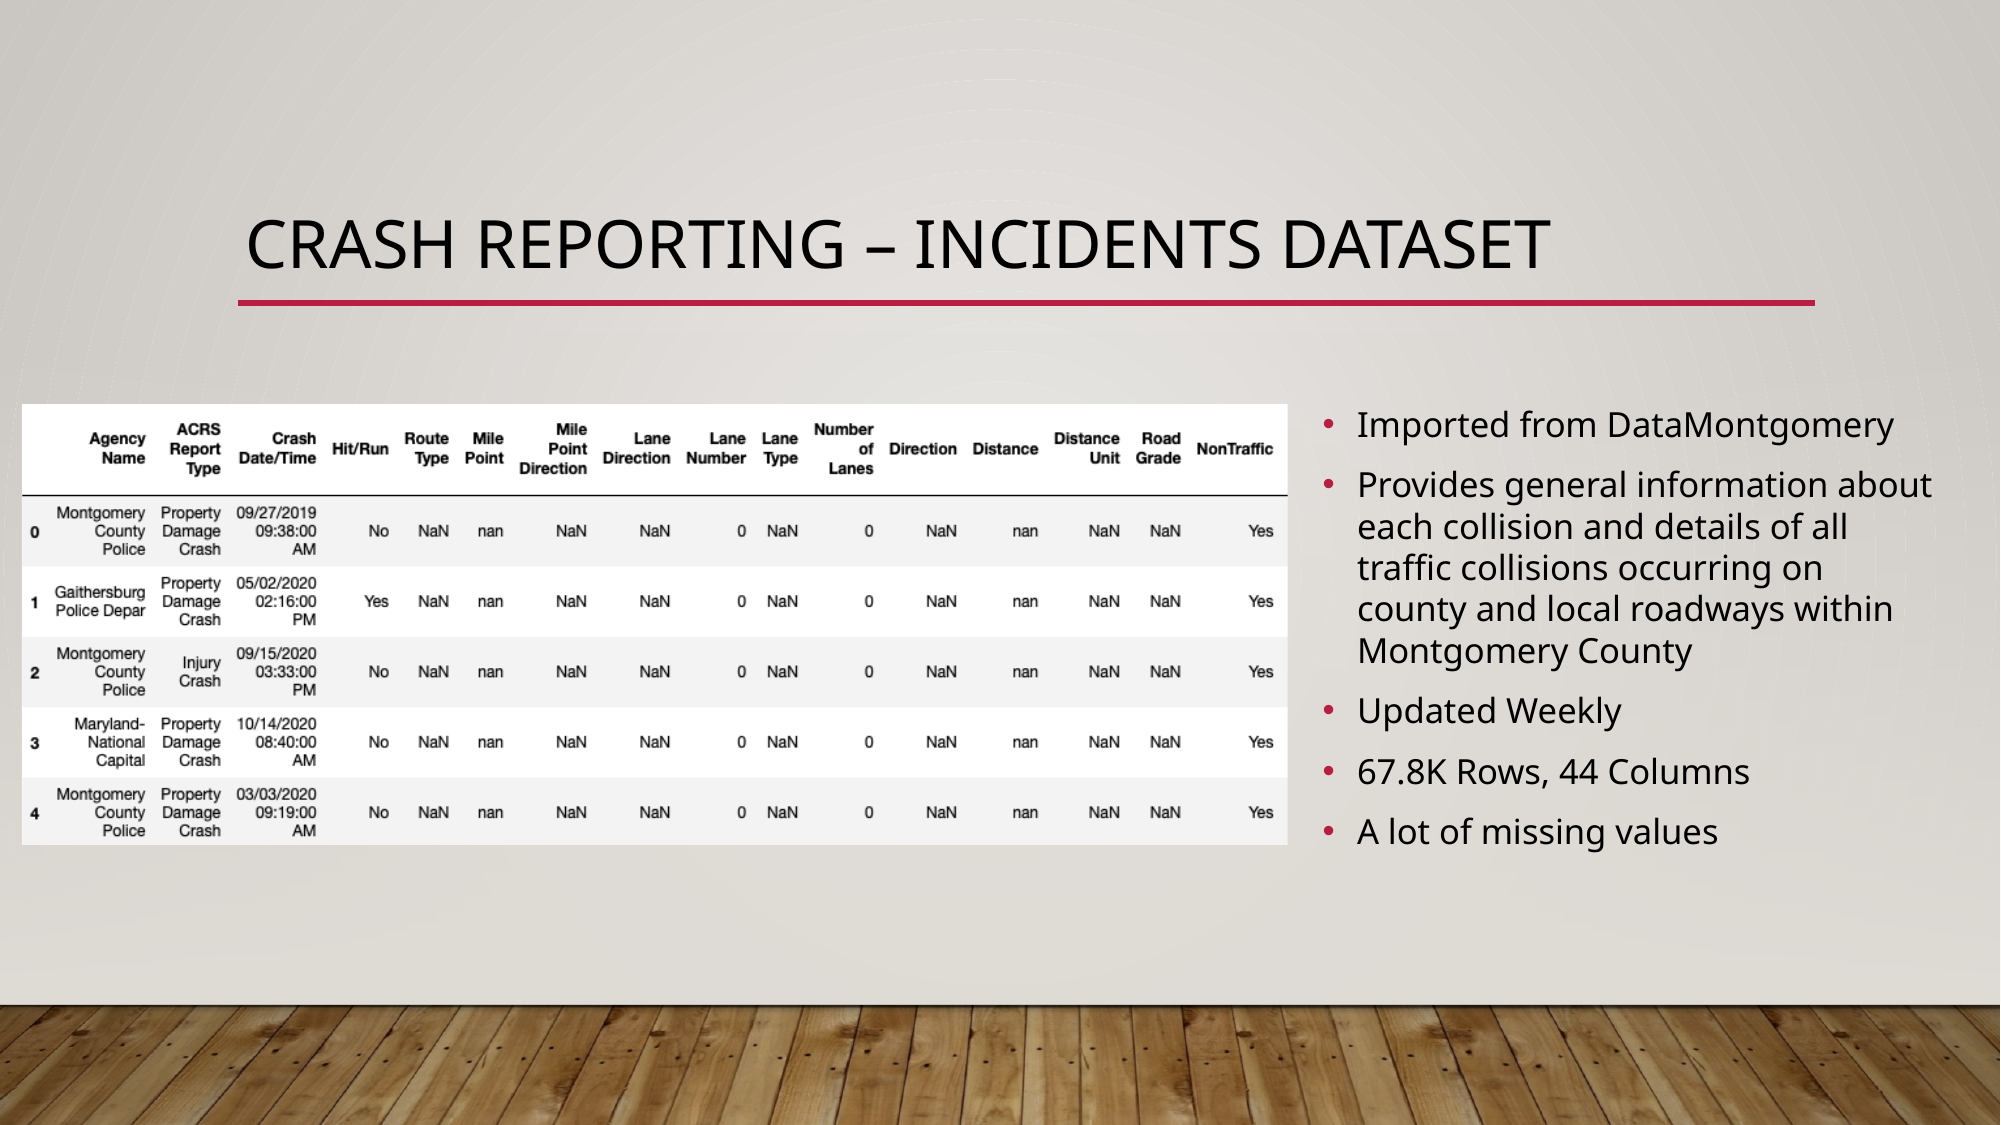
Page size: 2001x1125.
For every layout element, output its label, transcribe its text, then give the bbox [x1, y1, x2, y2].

picture [21, 404, 1288, 845]
picture [0, 1005, 2000, 1125]
text_box Imported from DataMontgomery Provides general information about each collision and details of all traffic collisions occurring on county and local roadways within Montgomery County Updated Weekly 67.8K Rows, 44 Columns A lot of missing values [1307, 395, 1949, 863]
title Crash reporting – incidents dataset [230, 203, 1807, 300]
